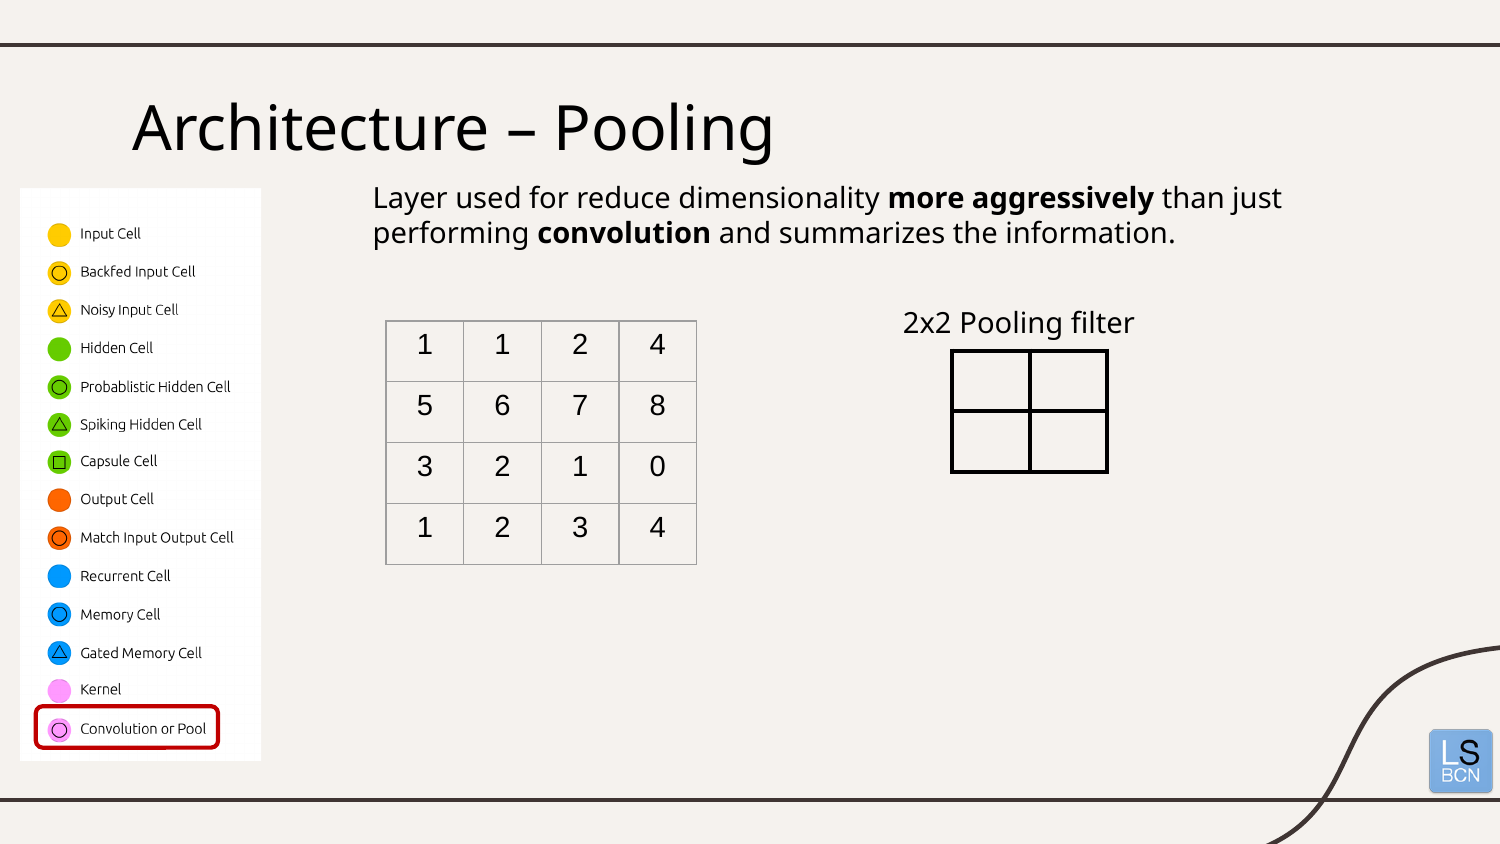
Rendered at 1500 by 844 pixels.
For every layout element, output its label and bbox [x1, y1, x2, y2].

table_header [954, 353, 1028, 409]
table_cell [542, 443, 618, 503]
picture [1421, 721, 1500, 801]
table_cell [620, 504, 696, 564]
table_header [464, 322, 541, 381]
table_cell [387, 504, 463, 564]
table_cell [620, 382, 696, 442]
table_header [1032, 353, 1105, 409]
table_cell [464, 382, 541, 442]
table_header [542, 322, 618, 381]
title [116, 72, 1278, 167]
table_cell [542, 382, 618, 442]
table_cell [954, 413, 1028, 470]
table_cell [464, 504, 541, 564]
table_header [387, 322, 463, 381]
text_box [888, 289, 1172, 337]
table_cell [387, 443, 463, 503]
table_cell [620, 443, 696, 503]
picture [19, 188, 262, 762]
text_box [357, 164, 1307, 259]
table_cell [1032, 413, 1105, 470]
table_cell [542, 504, 618, 564]
table_header [620, 322, 696, 381]
table_cell [387, 382, 463, 442]
table_cell [464, 443, 541, 503]
